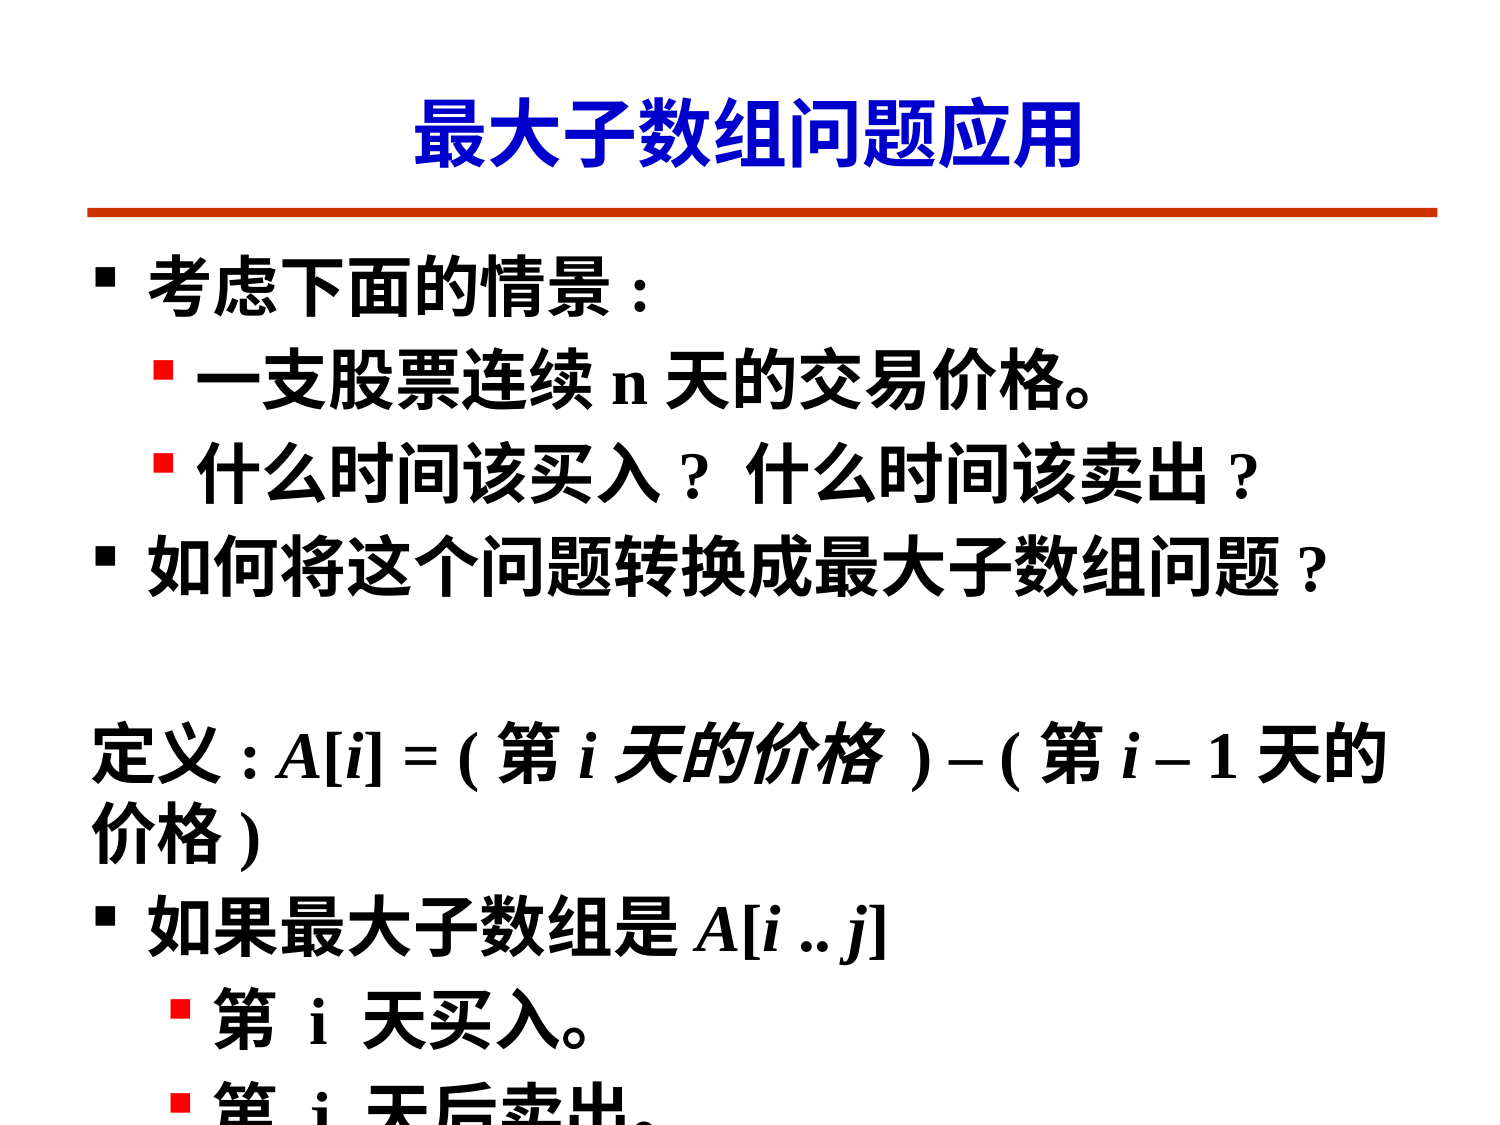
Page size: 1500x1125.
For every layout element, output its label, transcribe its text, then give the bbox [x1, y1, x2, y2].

list 考虑下面的情景: 一支股票连续n天的交易价格。 什么时间该买入? 什么时间该卖出? 如何将这个问题转换成最大子数组问题? 定义: A[i] = (第i天的价格 ) – (第i – 1天的价格) 如果最大子数组是A[i .. j] 第 i 天买入。 第 j 天后卖出。 [75, 237, 1438, 1038]
title 最大子数组问题应用 [112, 62, 1388, 200]
